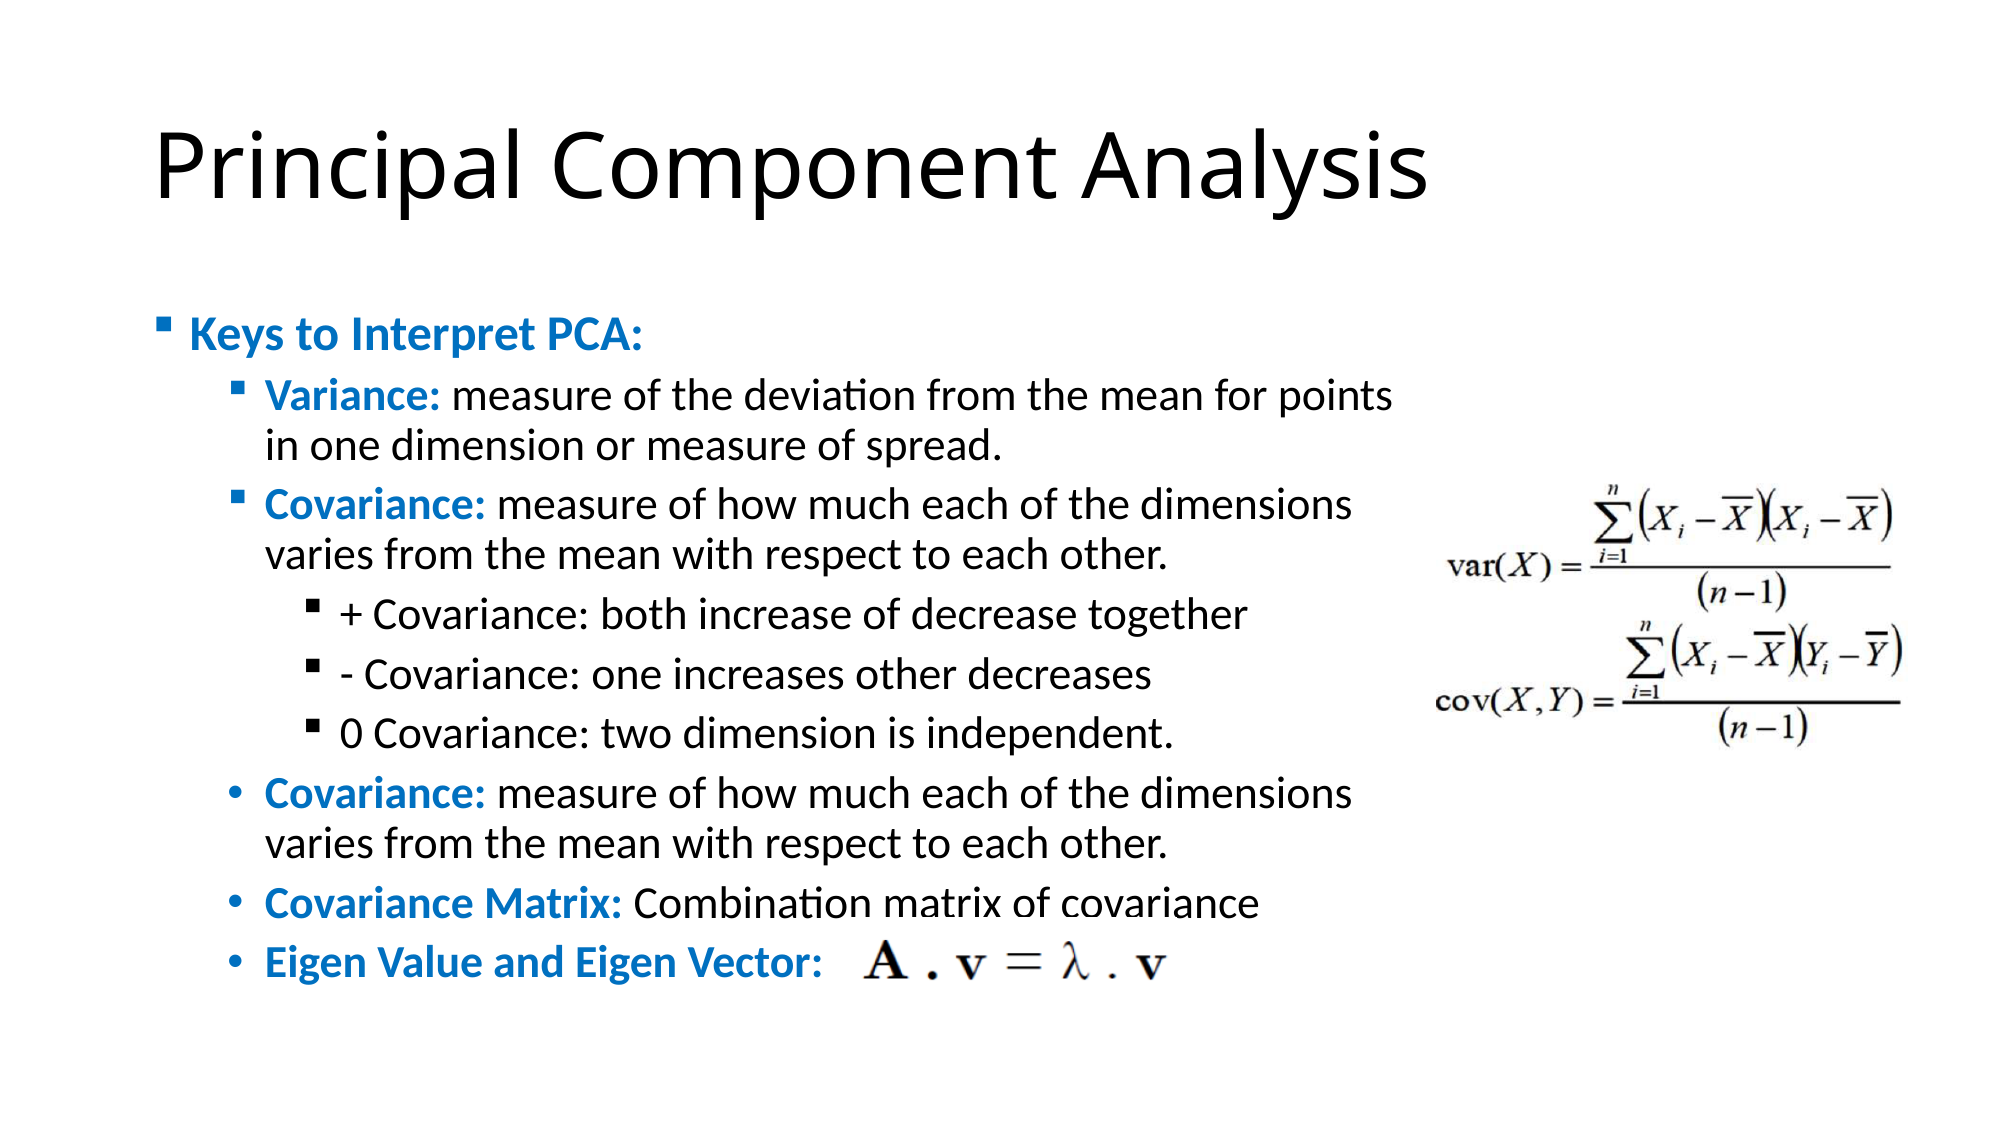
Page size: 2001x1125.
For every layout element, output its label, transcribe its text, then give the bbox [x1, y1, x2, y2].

picture [1420, 466, 1913, 761]
title Principal Component Analysis [137, 59, 1863, 278]
picture [849, 917, 1177, 995]
list Keys to Interpret PCA: Variance: measure of the deviation from the mean for points in one dimension or measure of spread. Covariance: measure of how much each of the dimensions varies from the mean with respect to each other. + Covariance: both increase of decrease together - Covariance: one increases other decreases 0 Covariance: two dimension is independent. Covariance: measure of how much each of the dimensions varies from the mean with respect to each other. Covariance Matrix: Combination matrix of covariance Eigen Value and Eigen Vector: [137, 299, 1447, 1014]
